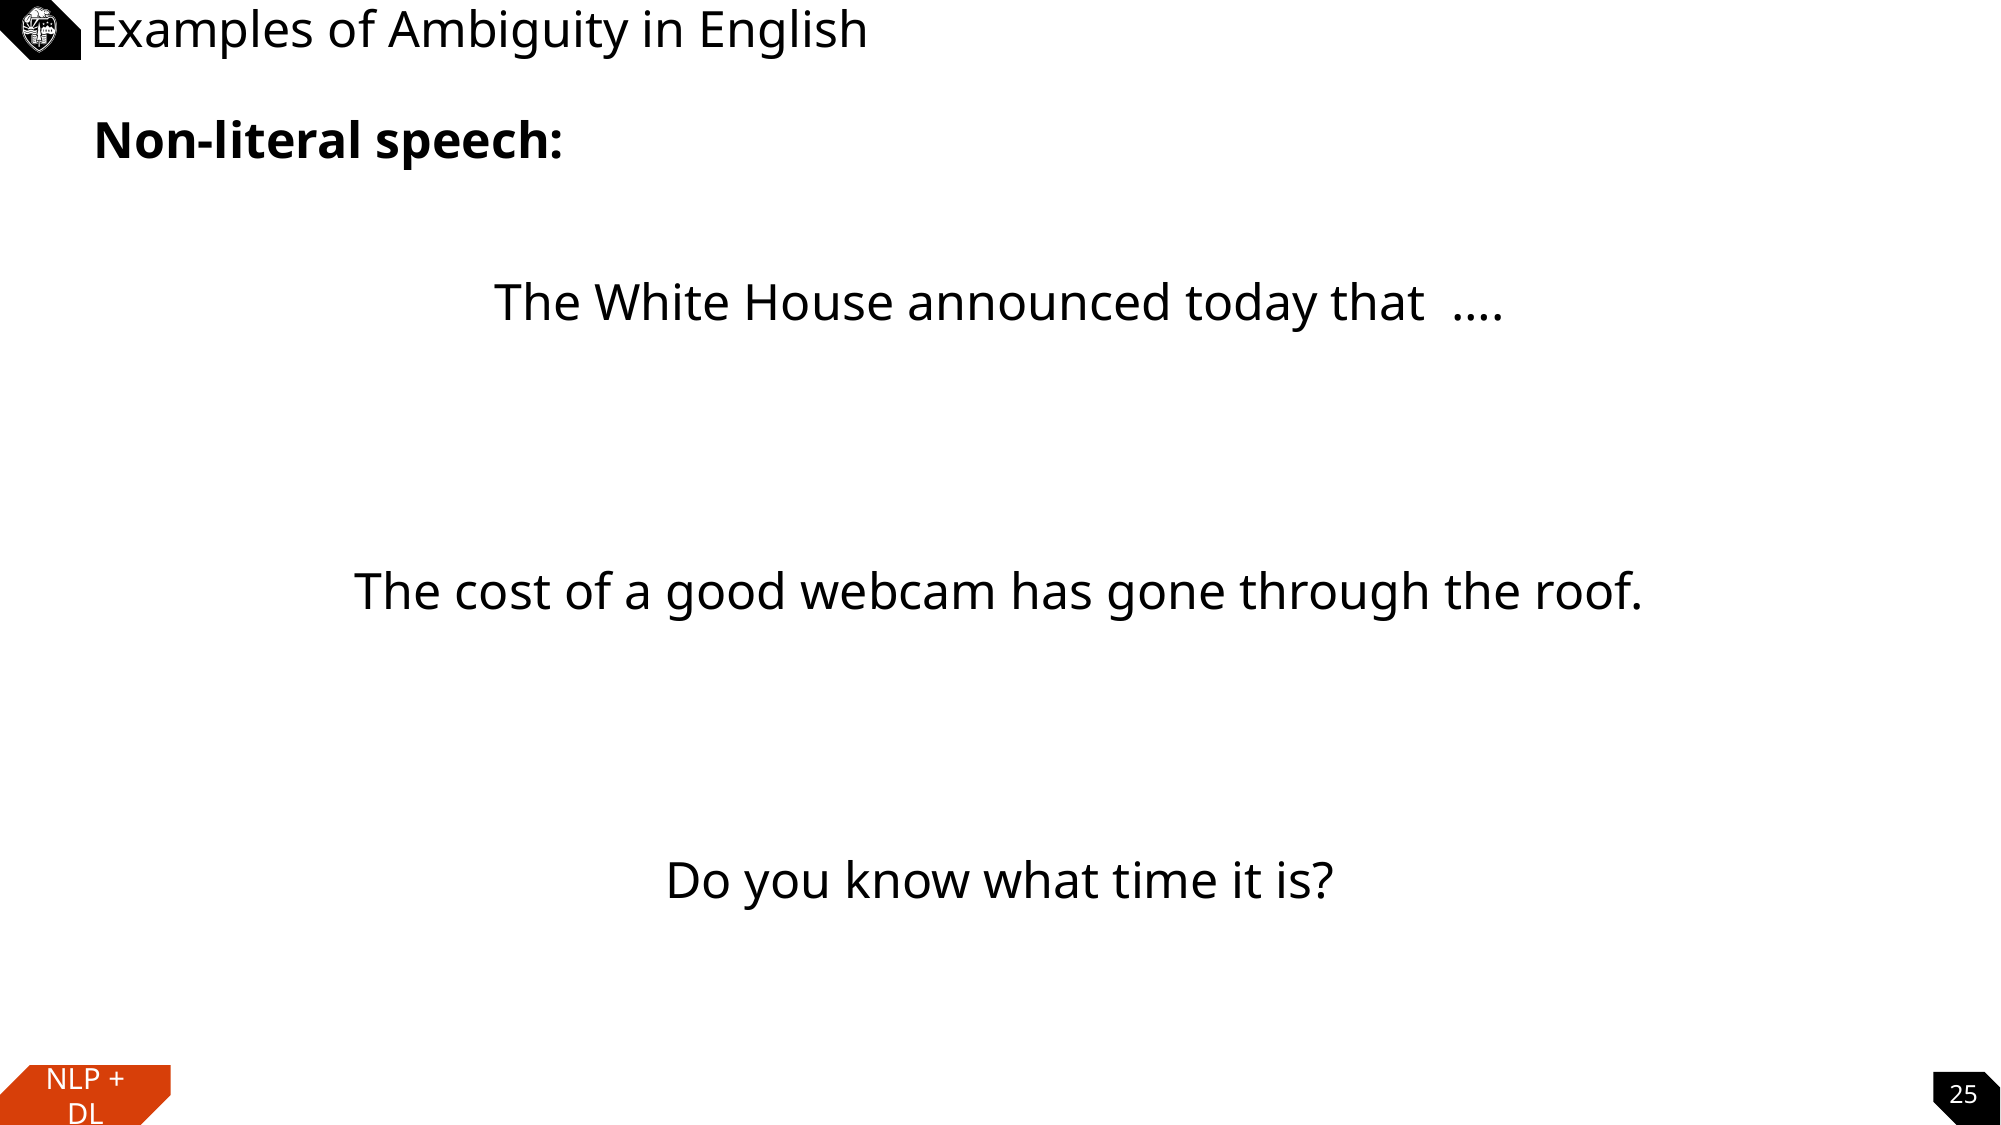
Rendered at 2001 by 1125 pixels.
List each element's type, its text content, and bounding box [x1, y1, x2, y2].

text_box Non-literal speech: [78, 101, 1086, 177]
title Examples of Ambiguity in English [0, 1, 1699, 61]
text_box The cost of a good webcam has gone through the roof. [308, 552, 1692, 627]
text_box Do you know what time it is? [308, 841, 1692, 916]
slide_number 25 [1933, 1071, 1994, 1119]
text_box The White House announced today that …. [466, 263, 1533, 338]
